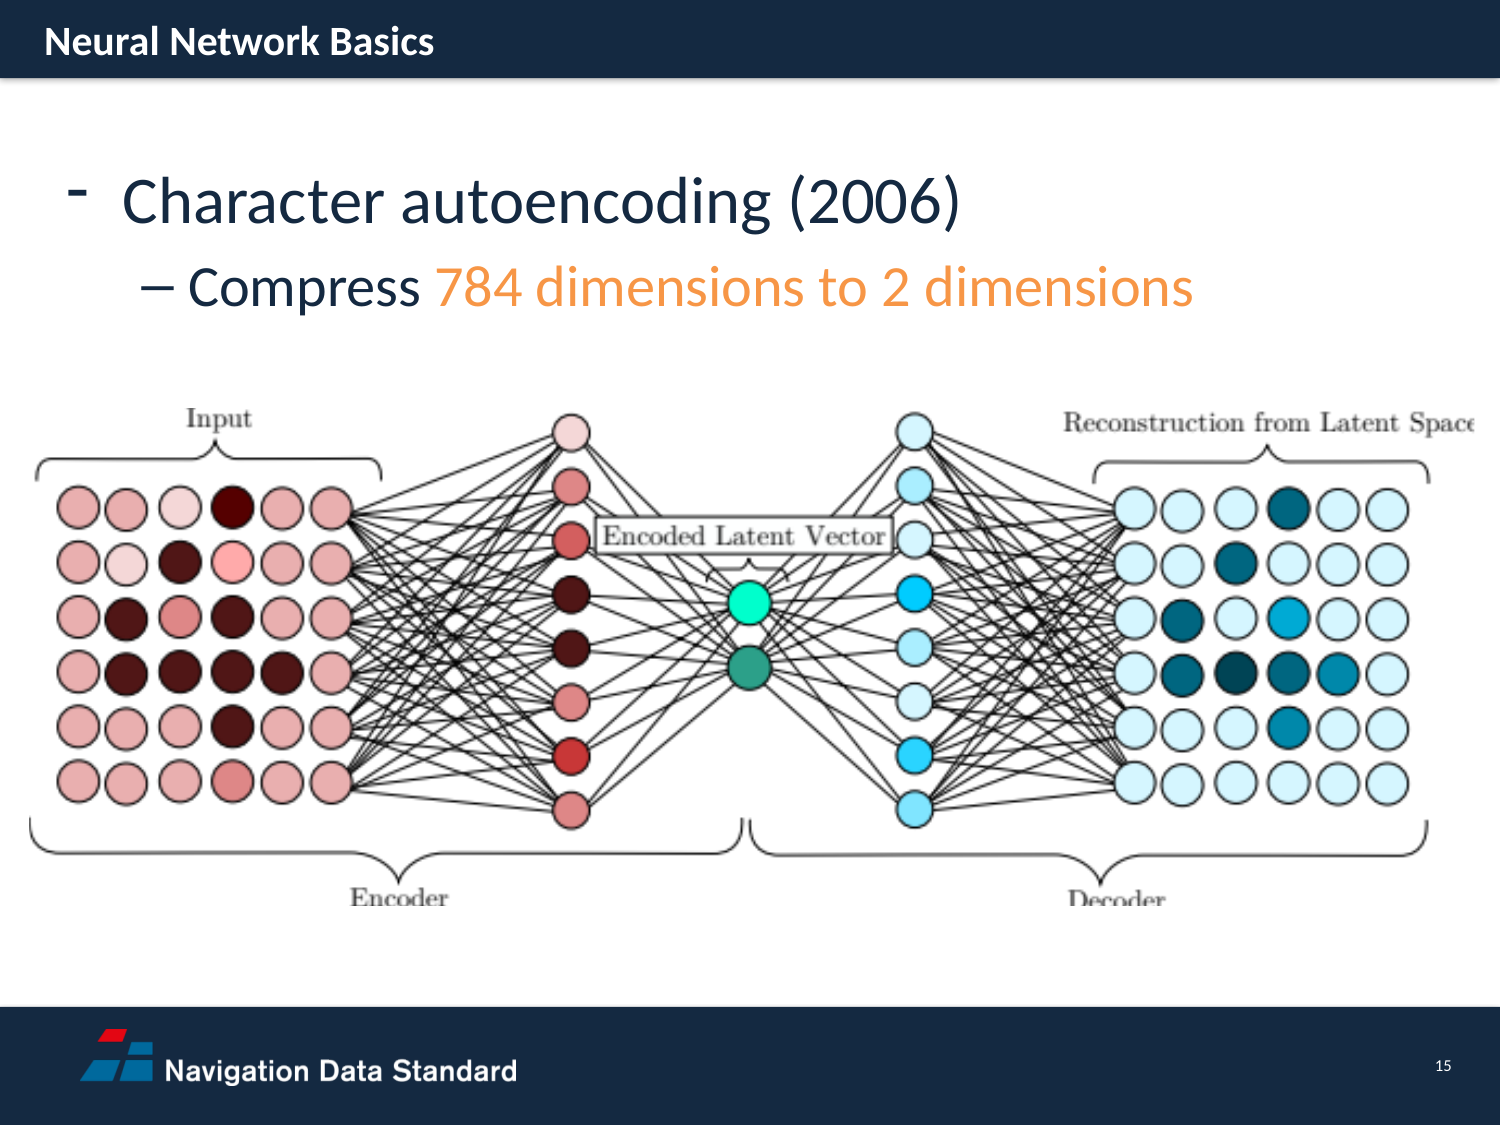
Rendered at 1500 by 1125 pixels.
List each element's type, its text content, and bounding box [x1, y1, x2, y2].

text_box Character autoencoding (2006) Compress 784 dimensions to 2 dimensions [51, 148, 1483, 409]
list Neural Network Basics [29, 5, 951, 73]
picture [80, 1029, 516, 1086]
picture [29, 408, 1475, 906]
